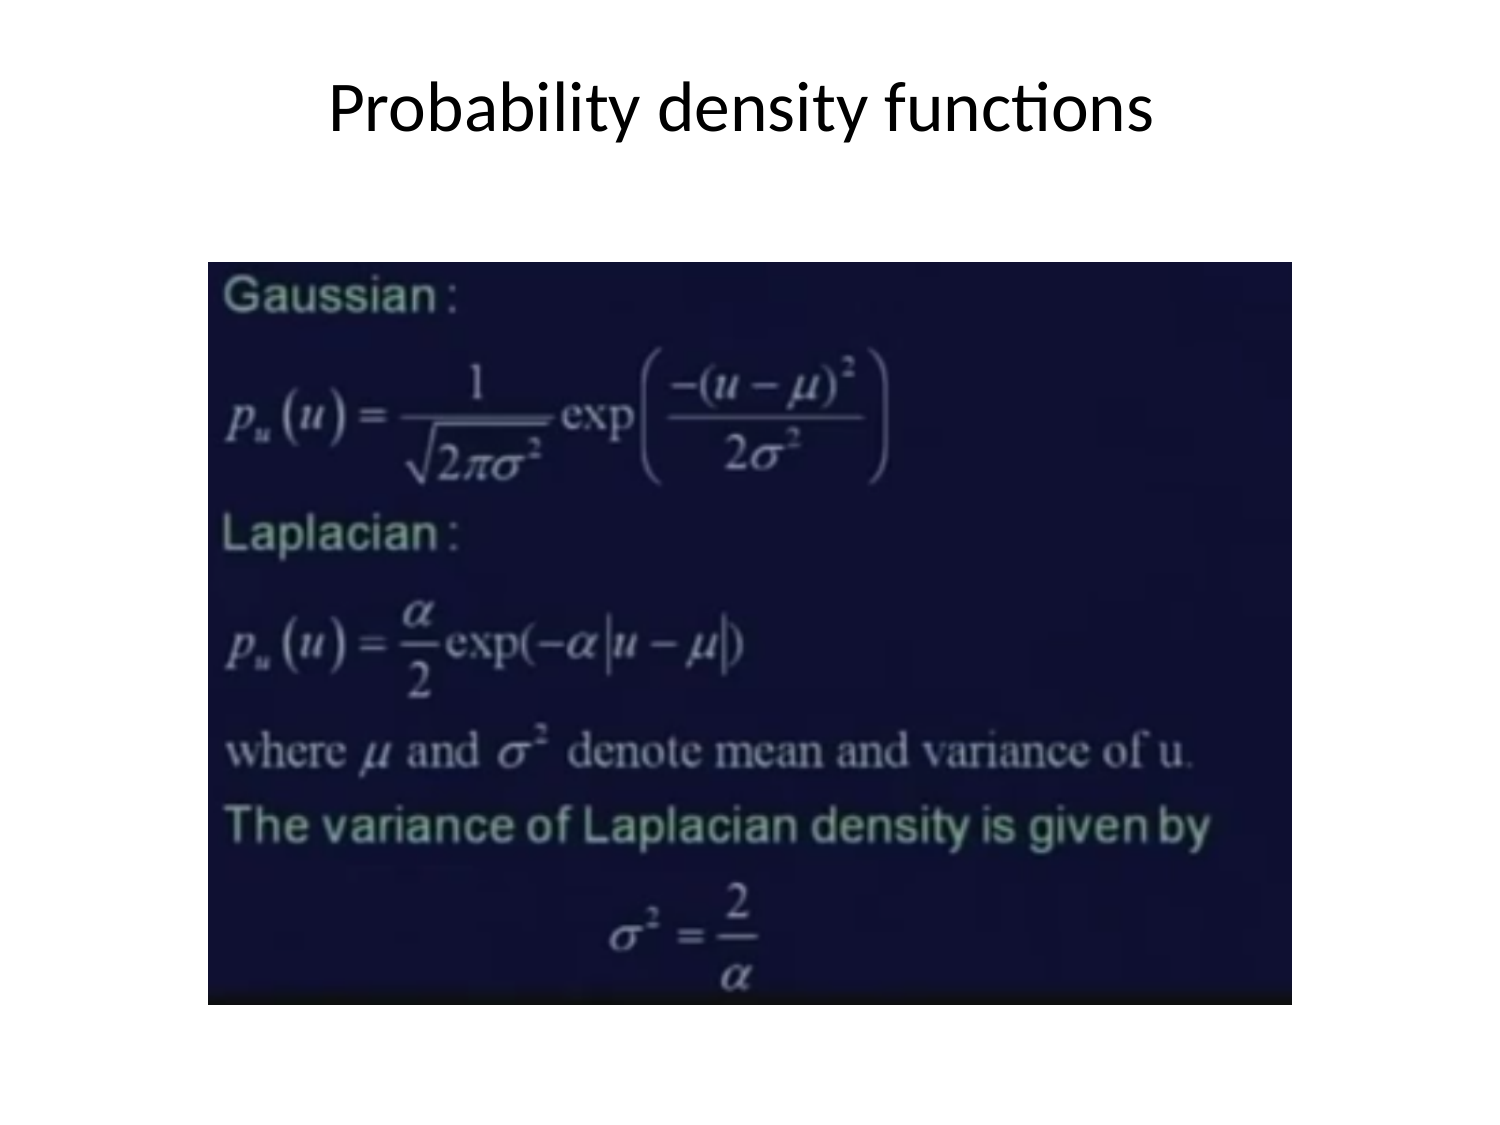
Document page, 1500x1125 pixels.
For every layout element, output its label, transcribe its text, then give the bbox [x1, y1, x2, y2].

title Probability density functions [75, 51, 1425, 240]
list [74, 262, 1426, 1006]
